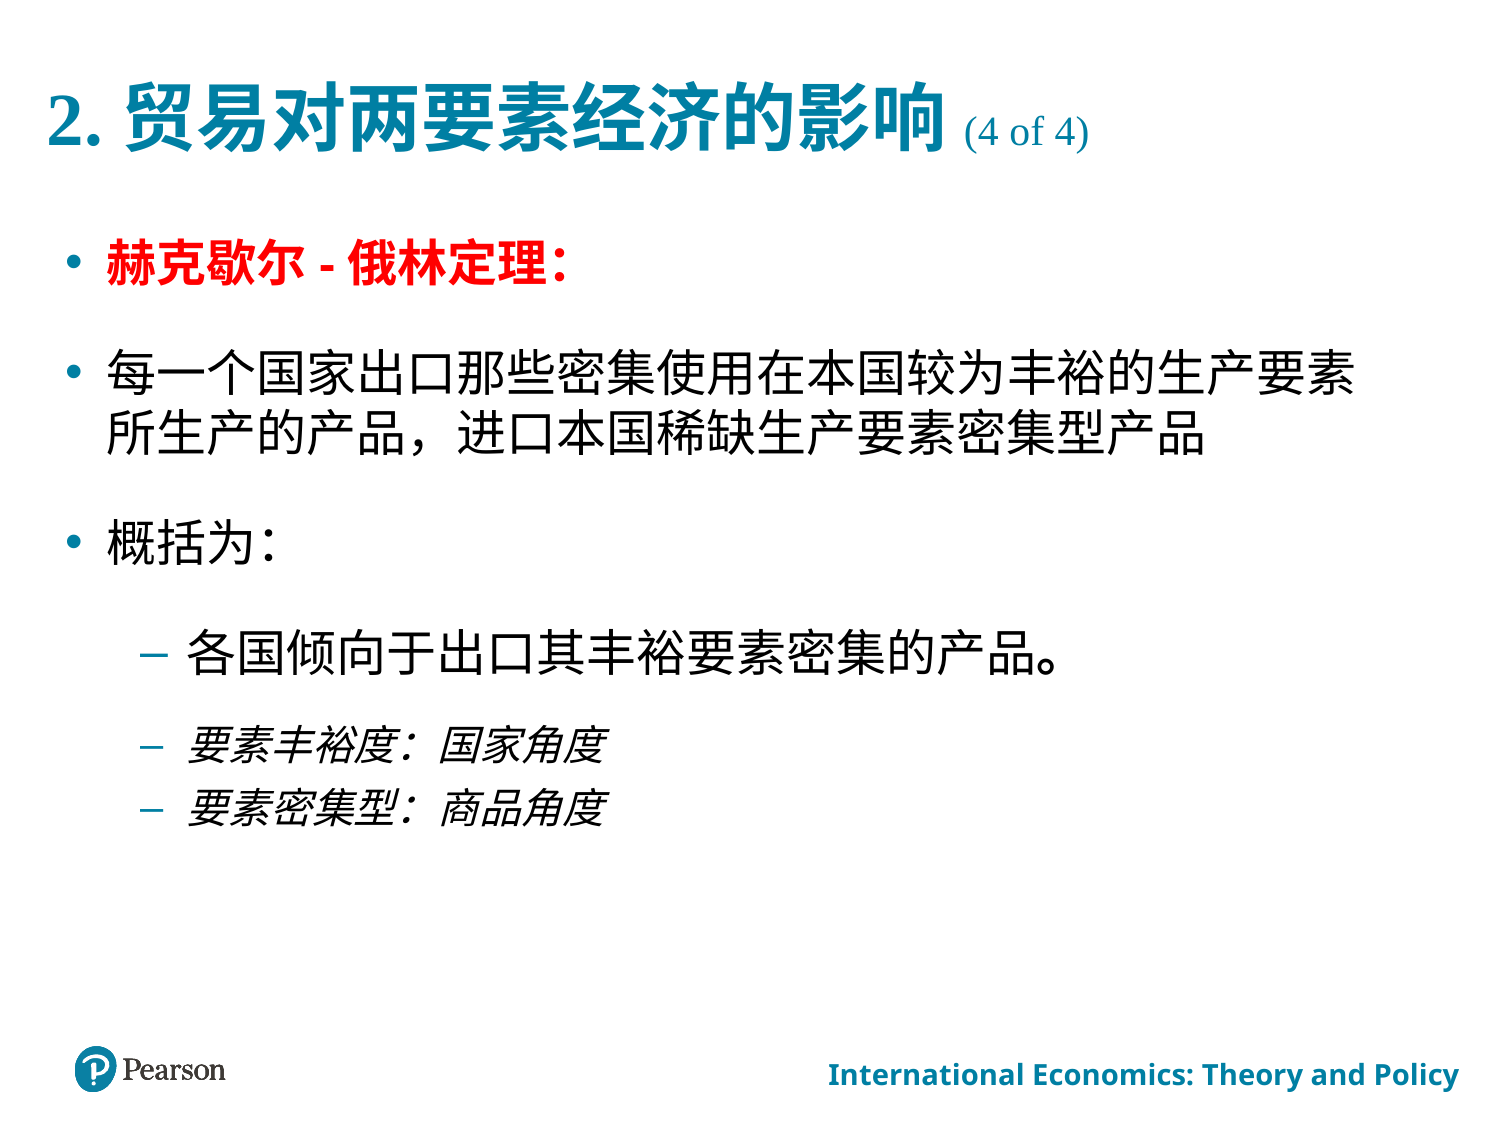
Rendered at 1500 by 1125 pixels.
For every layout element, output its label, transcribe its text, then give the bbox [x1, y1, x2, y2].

title 2.贸易对两要素经济的影响(4 of 4) [46, 35, 1500, 161]
list 赫克歇尔-俄林定理： 每一个国家出口那些密集使用在本国较为丰裕的生产要素所生产的产品，进口本国稀缺生产要素密集型产品 概括为： 各国倾向于出口其丰裕要素密集的产品。 要素丰裕度：国家角度 要素密集型：商品角度 [64, 231, 1403, 976]
